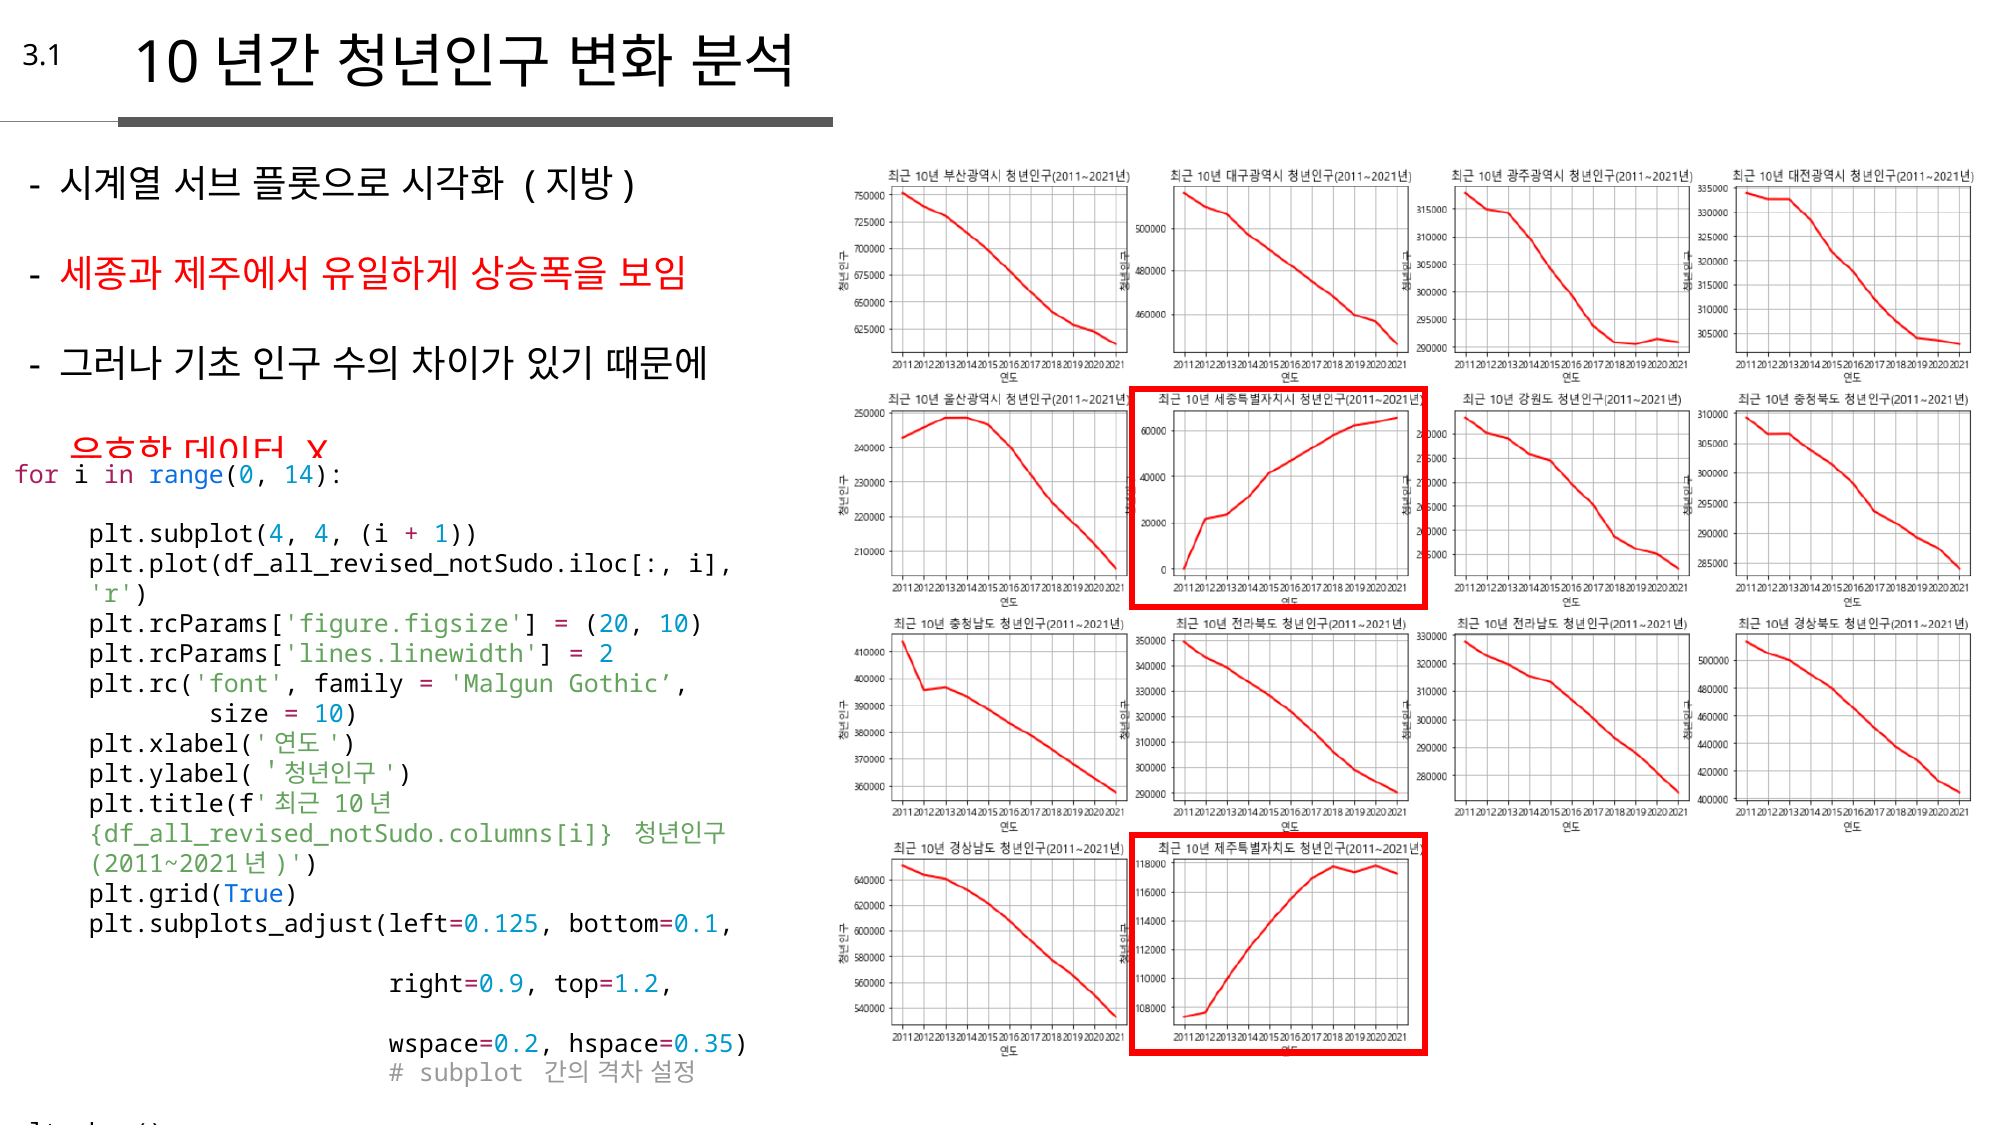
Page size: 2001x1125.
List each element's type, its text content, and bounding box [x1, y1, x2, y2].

text_box 3.1 [7, 28, 79, 114]
picture [834, 161, 1987, 1068]
text_box 10년간 청년인구 변화 분석 [118, 16, 1269, 102]
text_box - 시계열 서브 플롯으로 시각화 (지방) - 세종과 제주에서 유일하게 상승폭을 보임 - 그러나 기초 인구 수의 차이가 있기 때문에 유효한 데이터 X [13, 152, 779, 458]
text_box for i in range(0, 14): plt.subplot(4, 4, (i + 1)) plt.plot(df_all_revised_notSudo.iloc[:, i], 'r') plt.rcParams['figure.figsize'] = (20, 10) plt.rcParams['lines.linewidth'] = 2 plt.rc('font', family = 'Malgun Gothic’, size = 10) plt.xlabel('연도') plt.ylabel(＇청년인구') plt.title(f'최근 10년 {df_all_revised_notSudo.columns[i]} 청년인구(2011~2021년)') plt.grid(True) plt.subplots_adjust(left=0.125, bottom=0.1, right=0.9, top=1.2, wspace=0.2, hspace=0.35) # subplot 간의 격차 설정 plt.show() [13, 458, 789, 1125]
